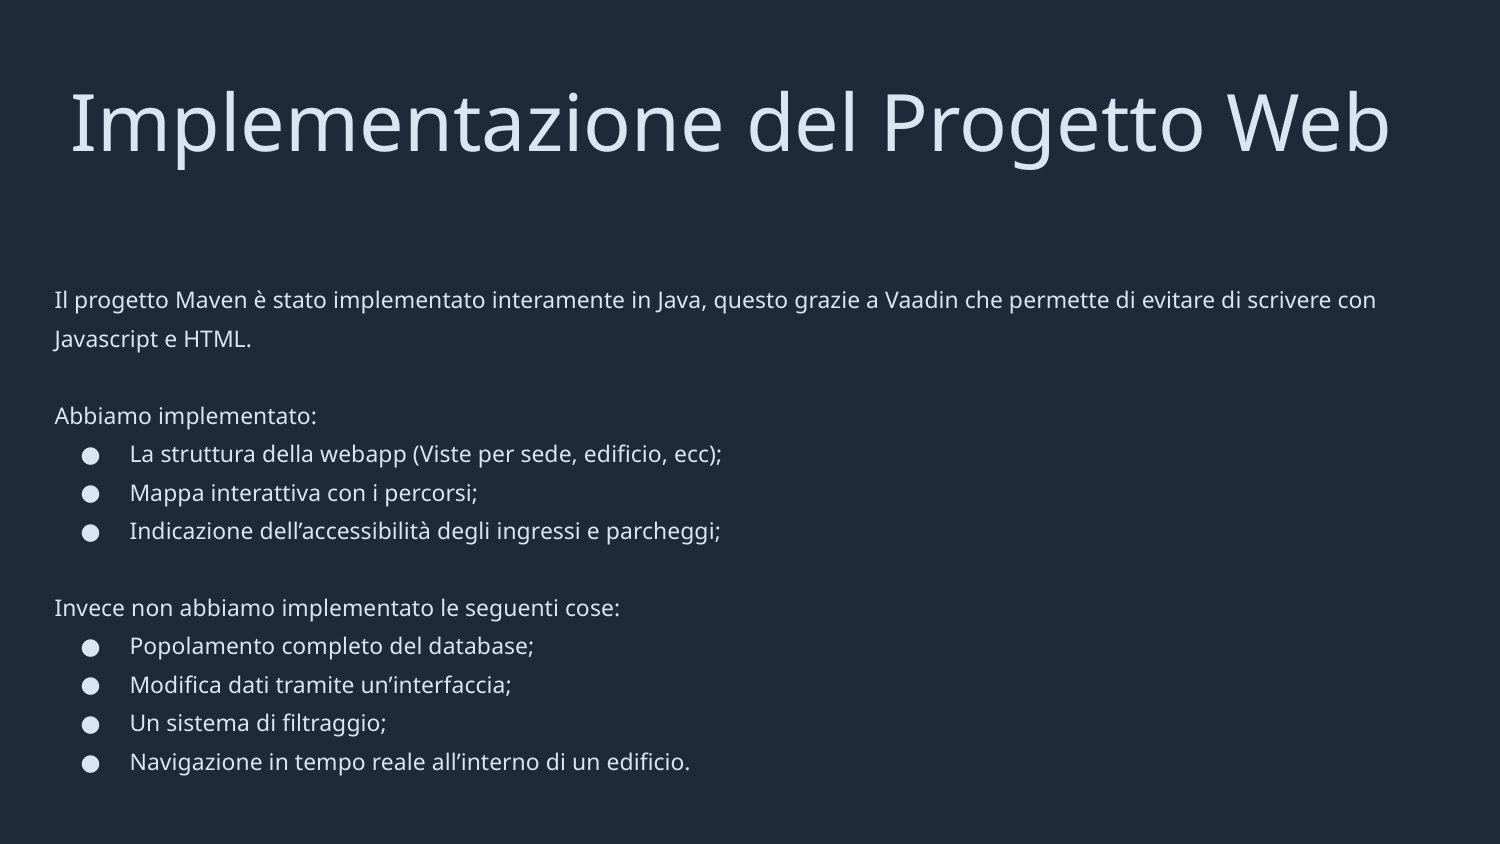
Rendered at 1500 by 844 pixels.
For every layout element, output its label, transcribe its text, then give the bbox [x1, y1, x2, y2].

text_box Il progetto Maven è stato implementato interamente in Java, questo grazie a Vaadin che permette di evitare di scrivere con Javascript e HTML. Abbiamo implementato: La struttura della webapp (Viste per sede, edificio, ecc); Mappa interattiva con i percorsi; Indicazione dell’accessibilità degli ingressi e parcheggi; Invece non abbiamo implementato le seguenti cose: Popolamento completo del database; Modifica dati tramite un’interfaccia; Un sistema di filtraggio; Navigazione in tempo reale all’interno di un edificio. [54, 275, 1381, 775]
text_box Implementazione del Progetto Web [70, 72, 757, 168]
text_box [762, 0, 1500, 276]
